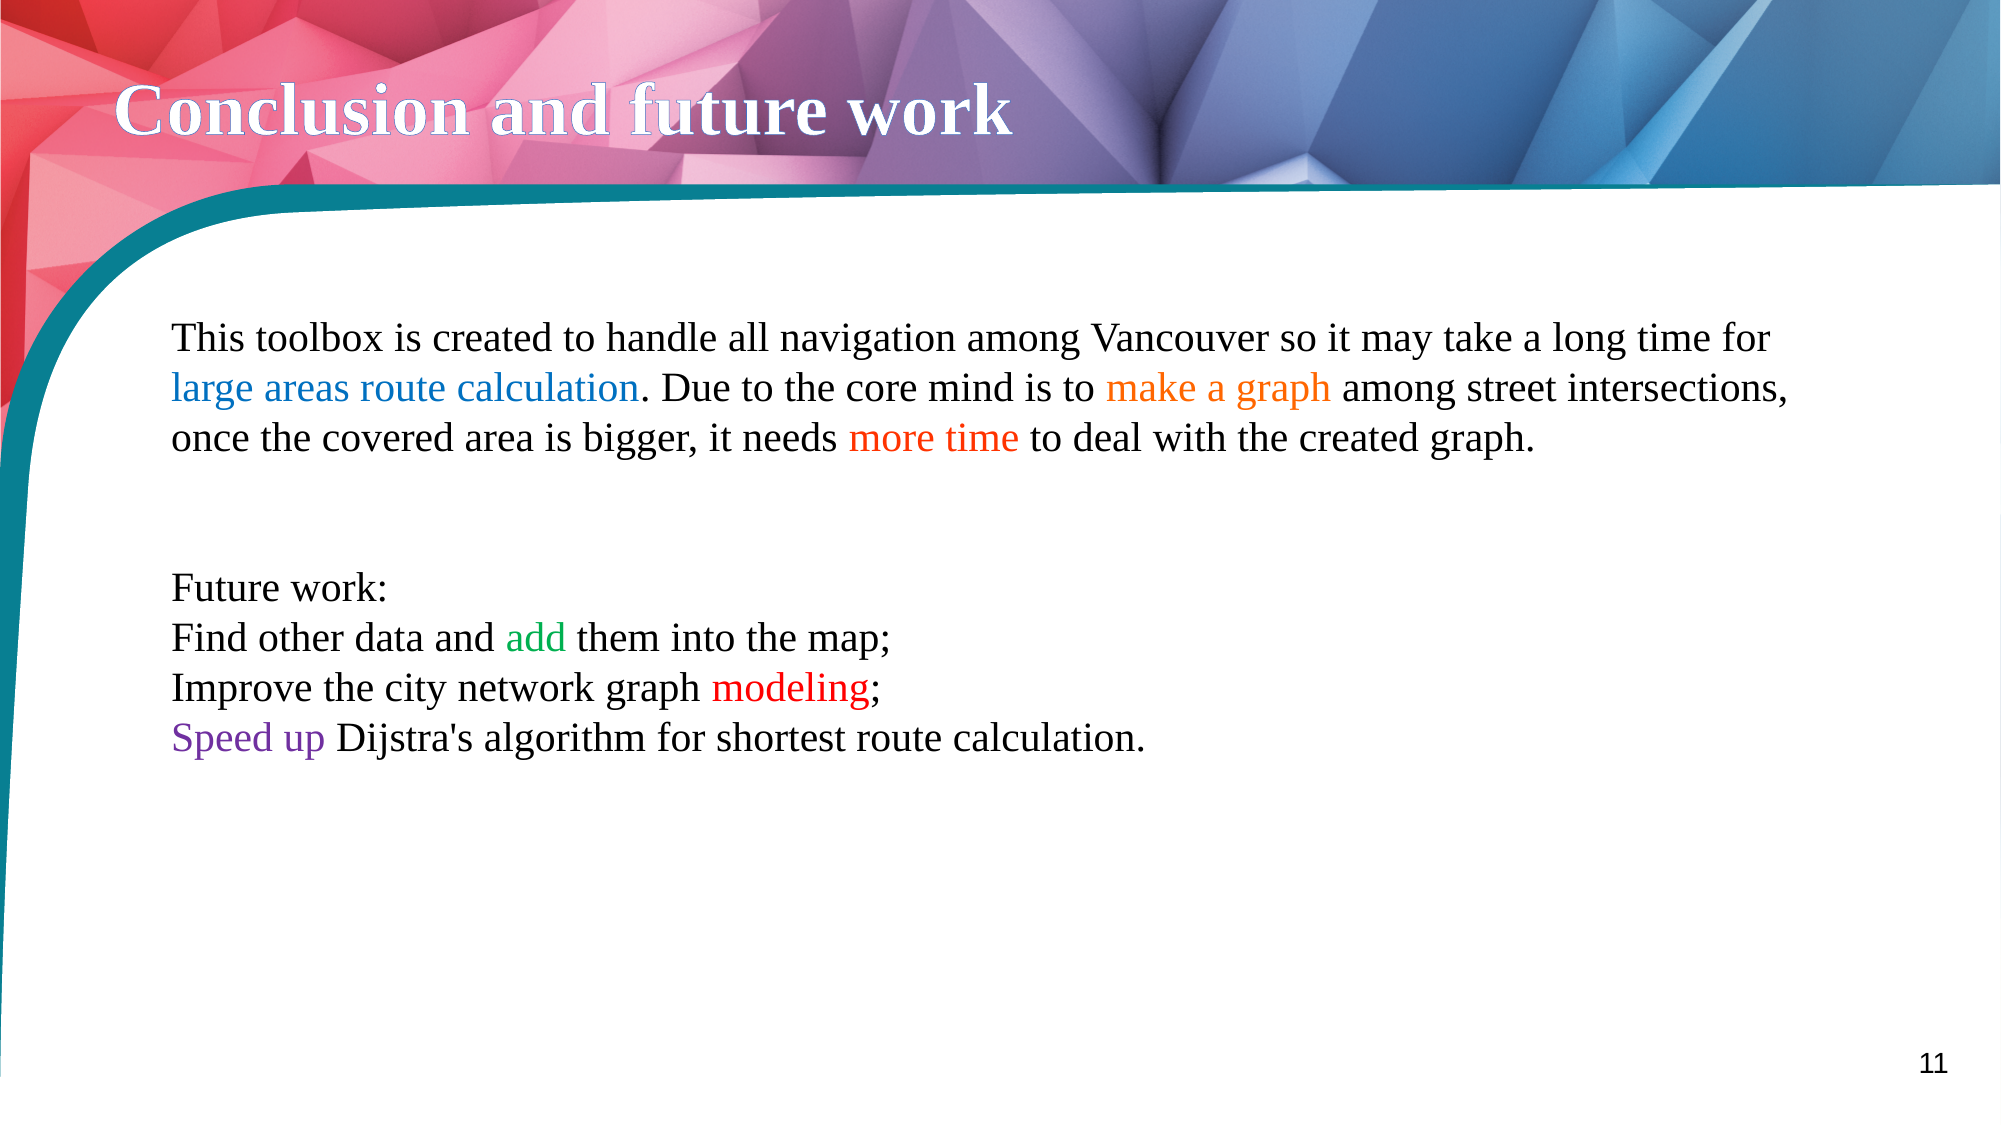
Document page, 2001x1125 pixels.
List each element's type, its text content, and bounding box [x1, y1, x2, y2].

picture [0, 0, 2001, 1125]
text_box 11 [1903, 1037, 1964, 1088]
text_box Conclusion and future work [97, 52, 1048, 157]
text_box This toolbox is created to handle all navigation among Vancouver so it may take a long time for large areas route calculation. Due to the core mind is to make a graph among street intersections, once the covered area is bigger, it needs more time to deal with the created graph. Future work: Find other data and add them into the map; Improve the city network graph modeling; Speed up Dijstra's algorithm for shortest route calculation. [156, 302, 1806, 818]
